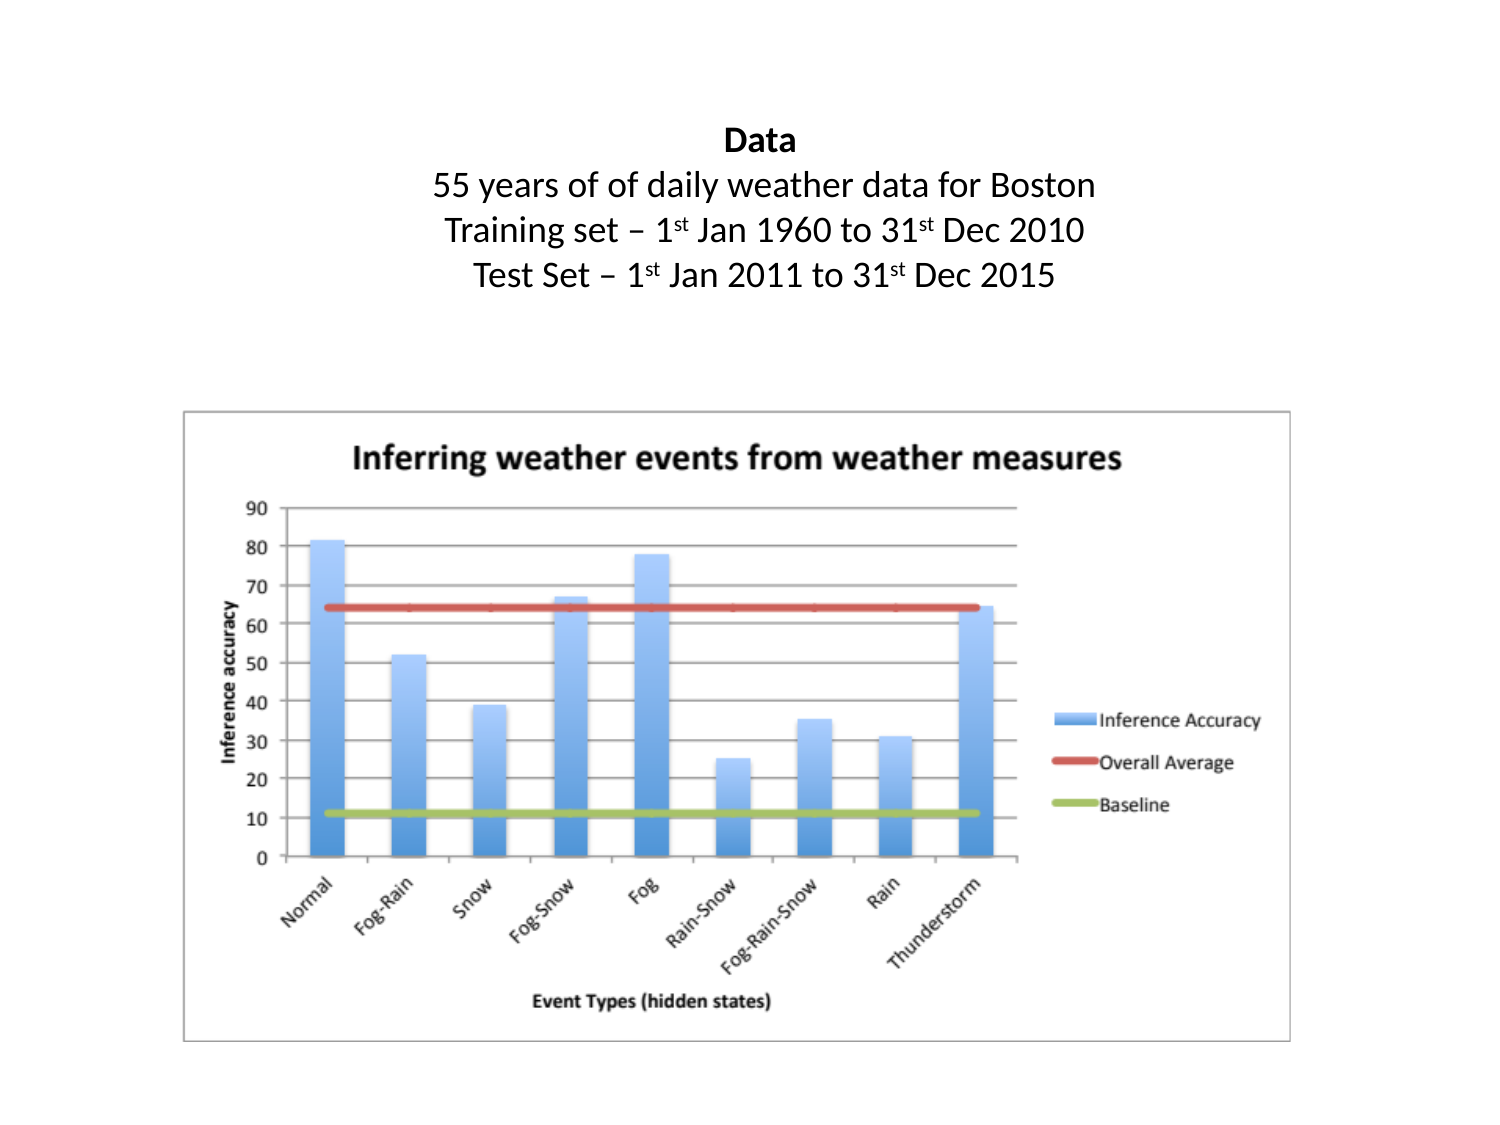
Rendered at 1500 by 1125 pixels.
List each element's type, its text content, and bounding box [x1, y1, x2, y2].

picture [182, 410, 1291, 1042]
text_box Data 55 years of of daily weather data for Boston Training set – 1st Jan 1960 to 31st Dec 2010 Test Set – 1st Jan 2011 to 31st Dec 2015 [417, 107, 1112, 303]
